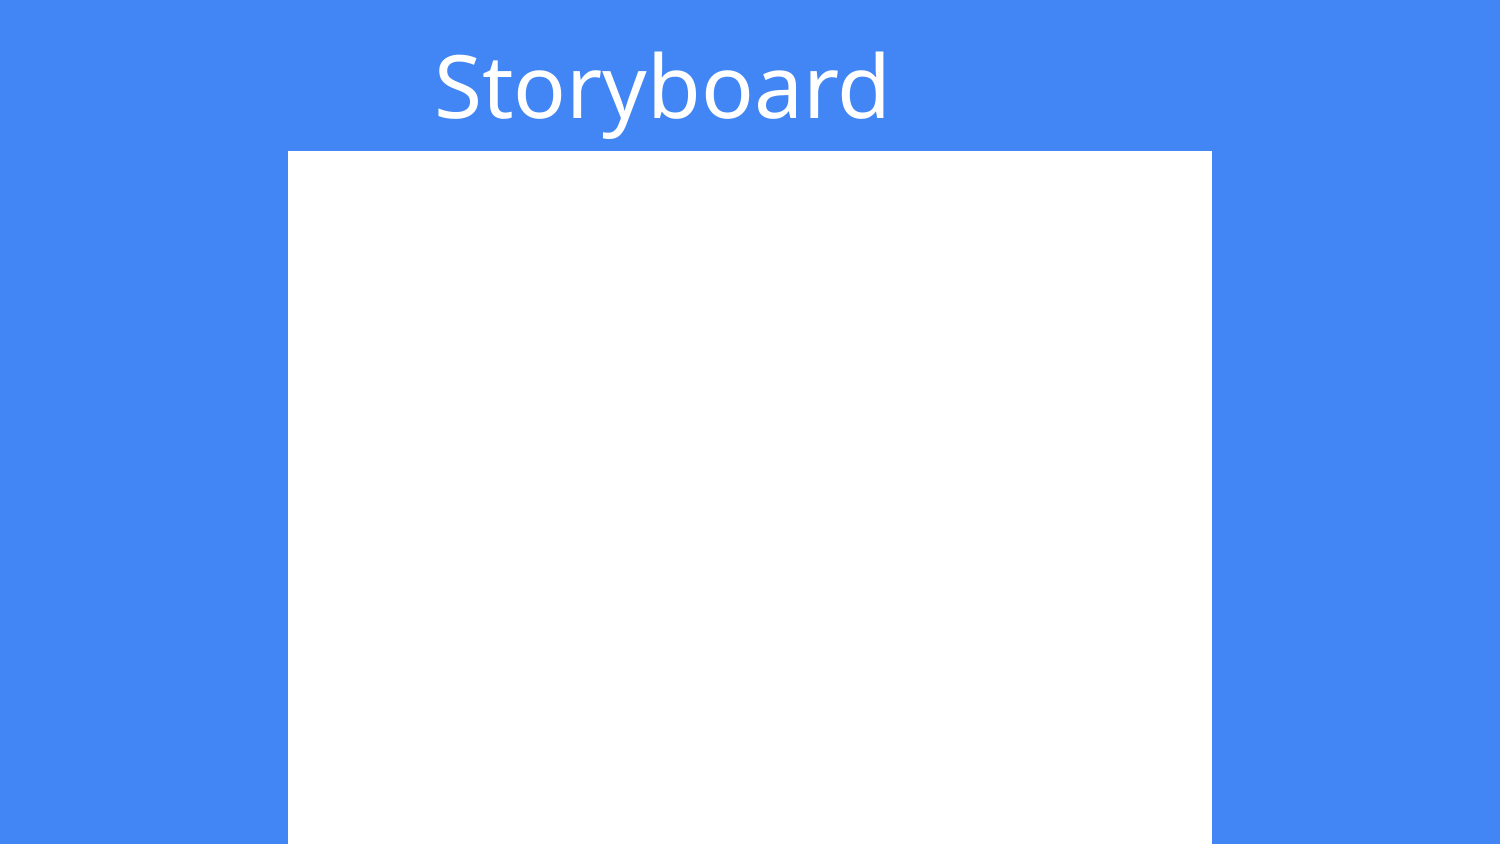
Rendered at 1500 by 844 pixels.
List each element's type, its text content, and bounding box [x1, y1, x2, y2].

title Storyboard [0, 0, 1349, 167]
picture [288, 151, 1212, 844]
